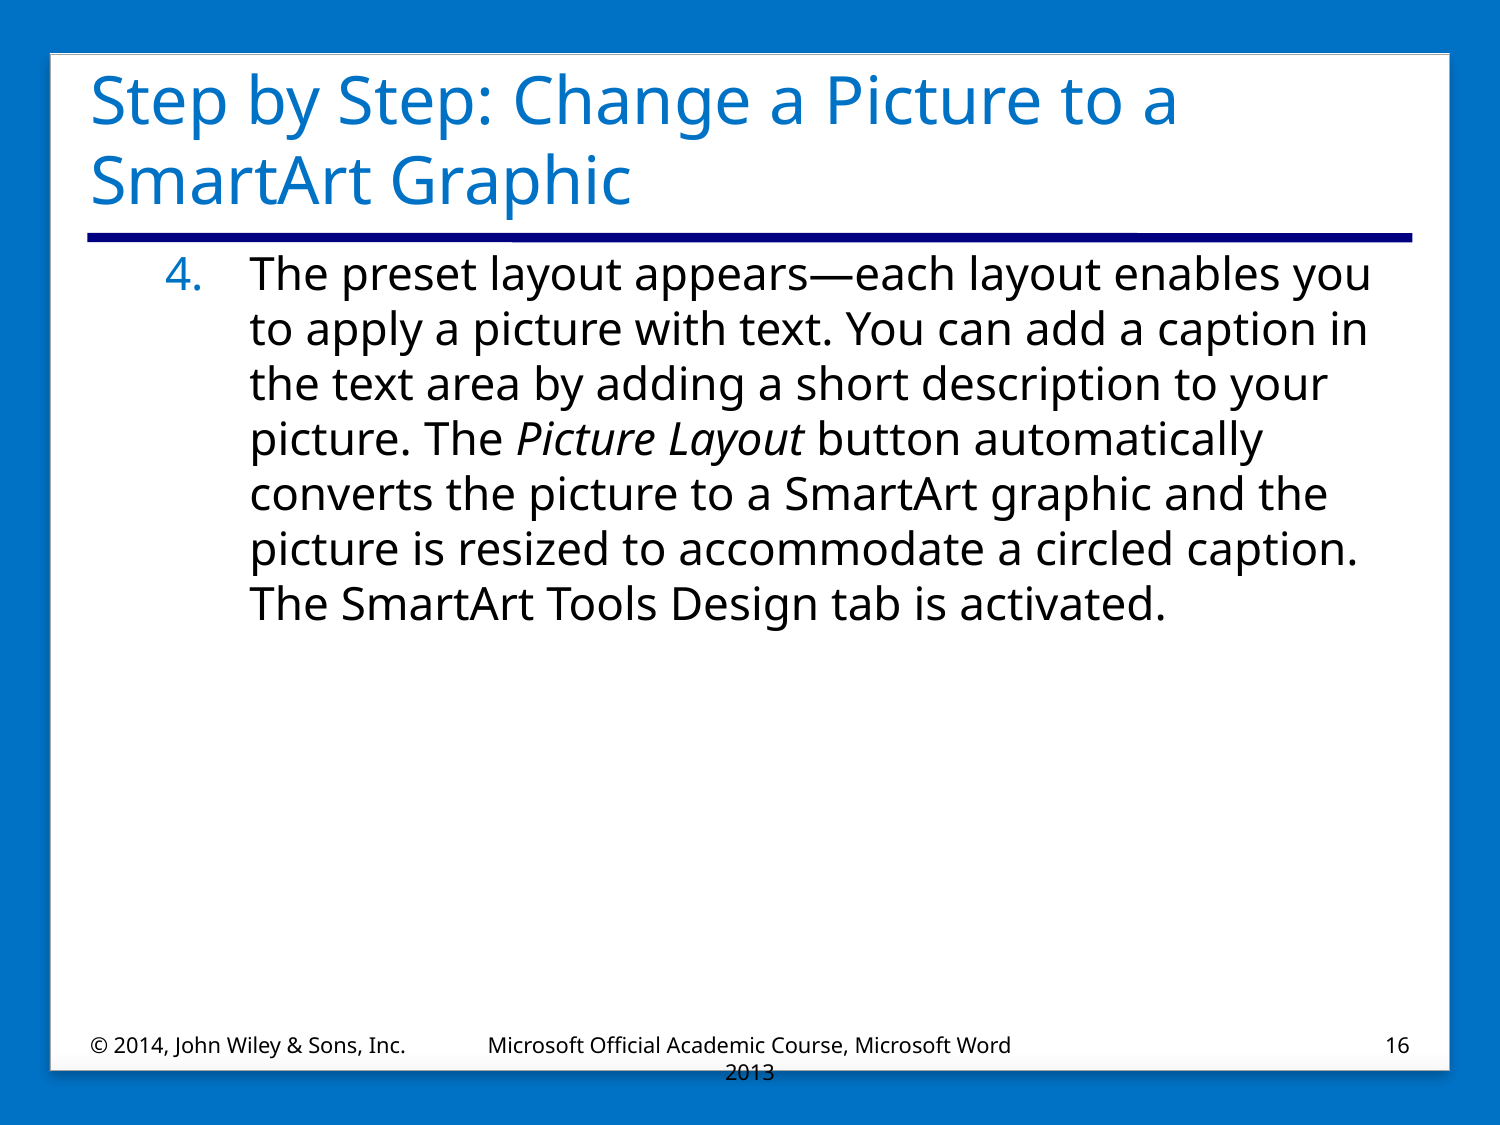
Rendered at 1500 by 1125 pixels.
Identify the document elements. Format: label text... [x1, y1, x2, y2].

title Step by Step: Change a Picture to a SmartArt Graphic [74, 74, 1426, 226]
footer Microsoft Official Academic Course, Microsoft Word 2013 [449, 1024, 1051, 1103]
slide_number 16 [1074, 1024, 1426, 1103]
slide_number © 2014, John Wiley & Sons, Inc. [74, 1024, 426, 1103]
list The preset layout appears—each layout enables you to apply a picture with text. You can add a caption in the text area by adding a short description to your picture. The Picture Layout button automatically converts the picture to a SmartArt graphic and the picture is resized to accommodate a circled caption. The SmartArt Tools Design tab is activated. [75, 237, 1425, 1063]
